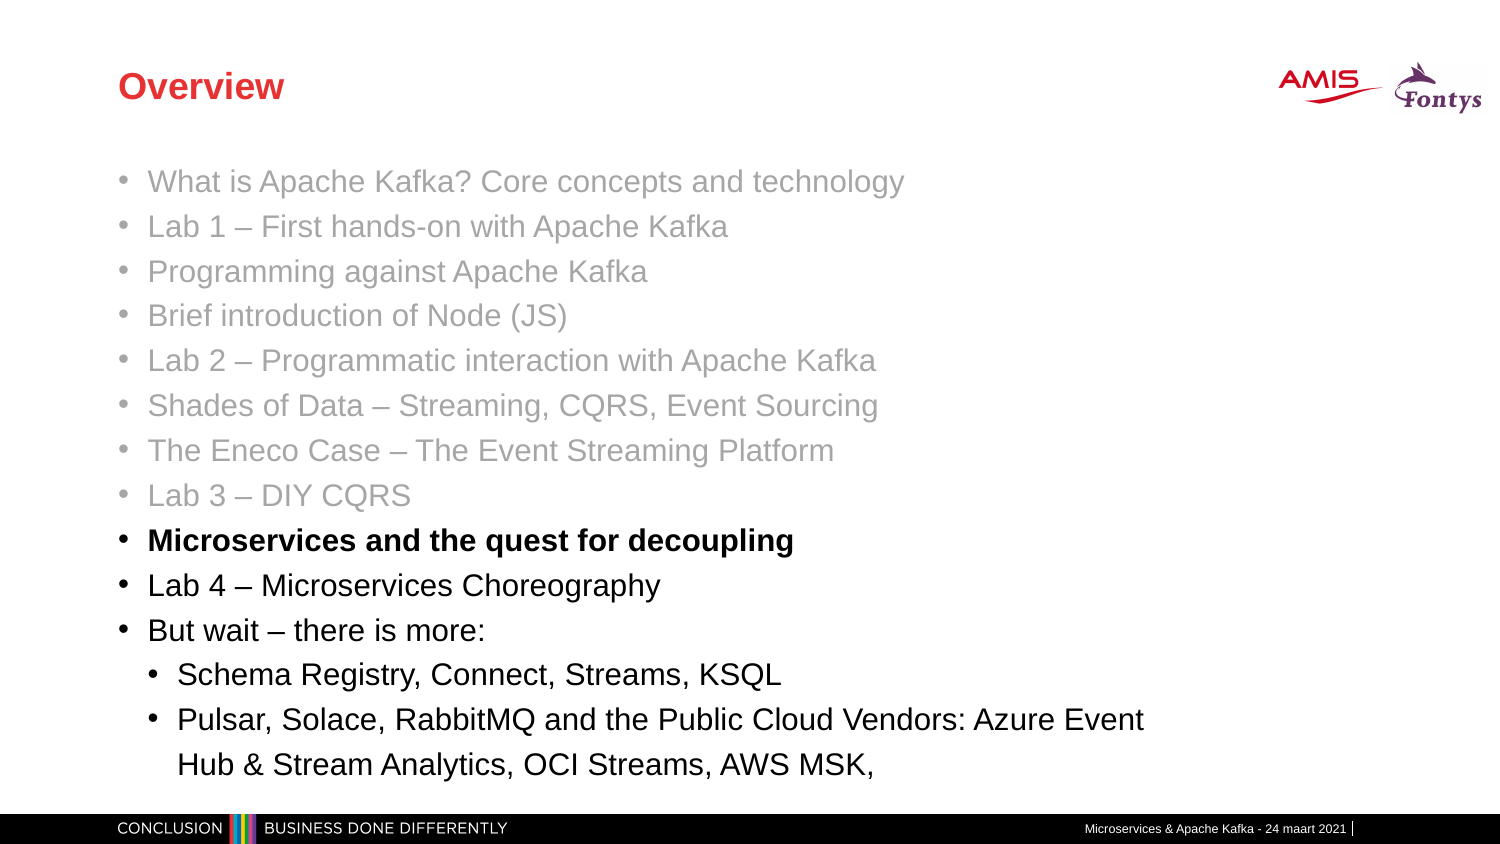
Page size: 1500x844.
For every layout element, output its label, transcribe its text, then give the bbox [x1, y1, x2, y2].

picture [1205, 58, 1489, 116]
title Overview [118, 47, 1205, 130]
picture [0, 814, 236, 844]
footer Microservices & Apache Kafka - 24 maart 2021 [814, 820, 1347, 839]
list What is Apache Kafka? Core concepts and technology Lab 1 – First hands-on with Apache Kafka Programming against Apache Kafka Brief introduction of Node (JS) Lab 2 – Programmatic interaction with Apache Kafka Shades of Data – Streaming, CQRS, Event Sourcing The Eneco Case – The Event Streaming Platform Lab 3 – DIY CQRS Microservices and the quest for decoupling Lab 4 – Microservices Choreography But wait – there is more: Schema Registry, Connect, Streams, KSQL Pulsar, Solace, RabbitMQ and the Public Cloud Vendors: Azure Event Hub & Stream Analytics, OCI Streams, AWS MSK, [118, 153, 1205, 774]
picture [239, 814, 1500, 844]
